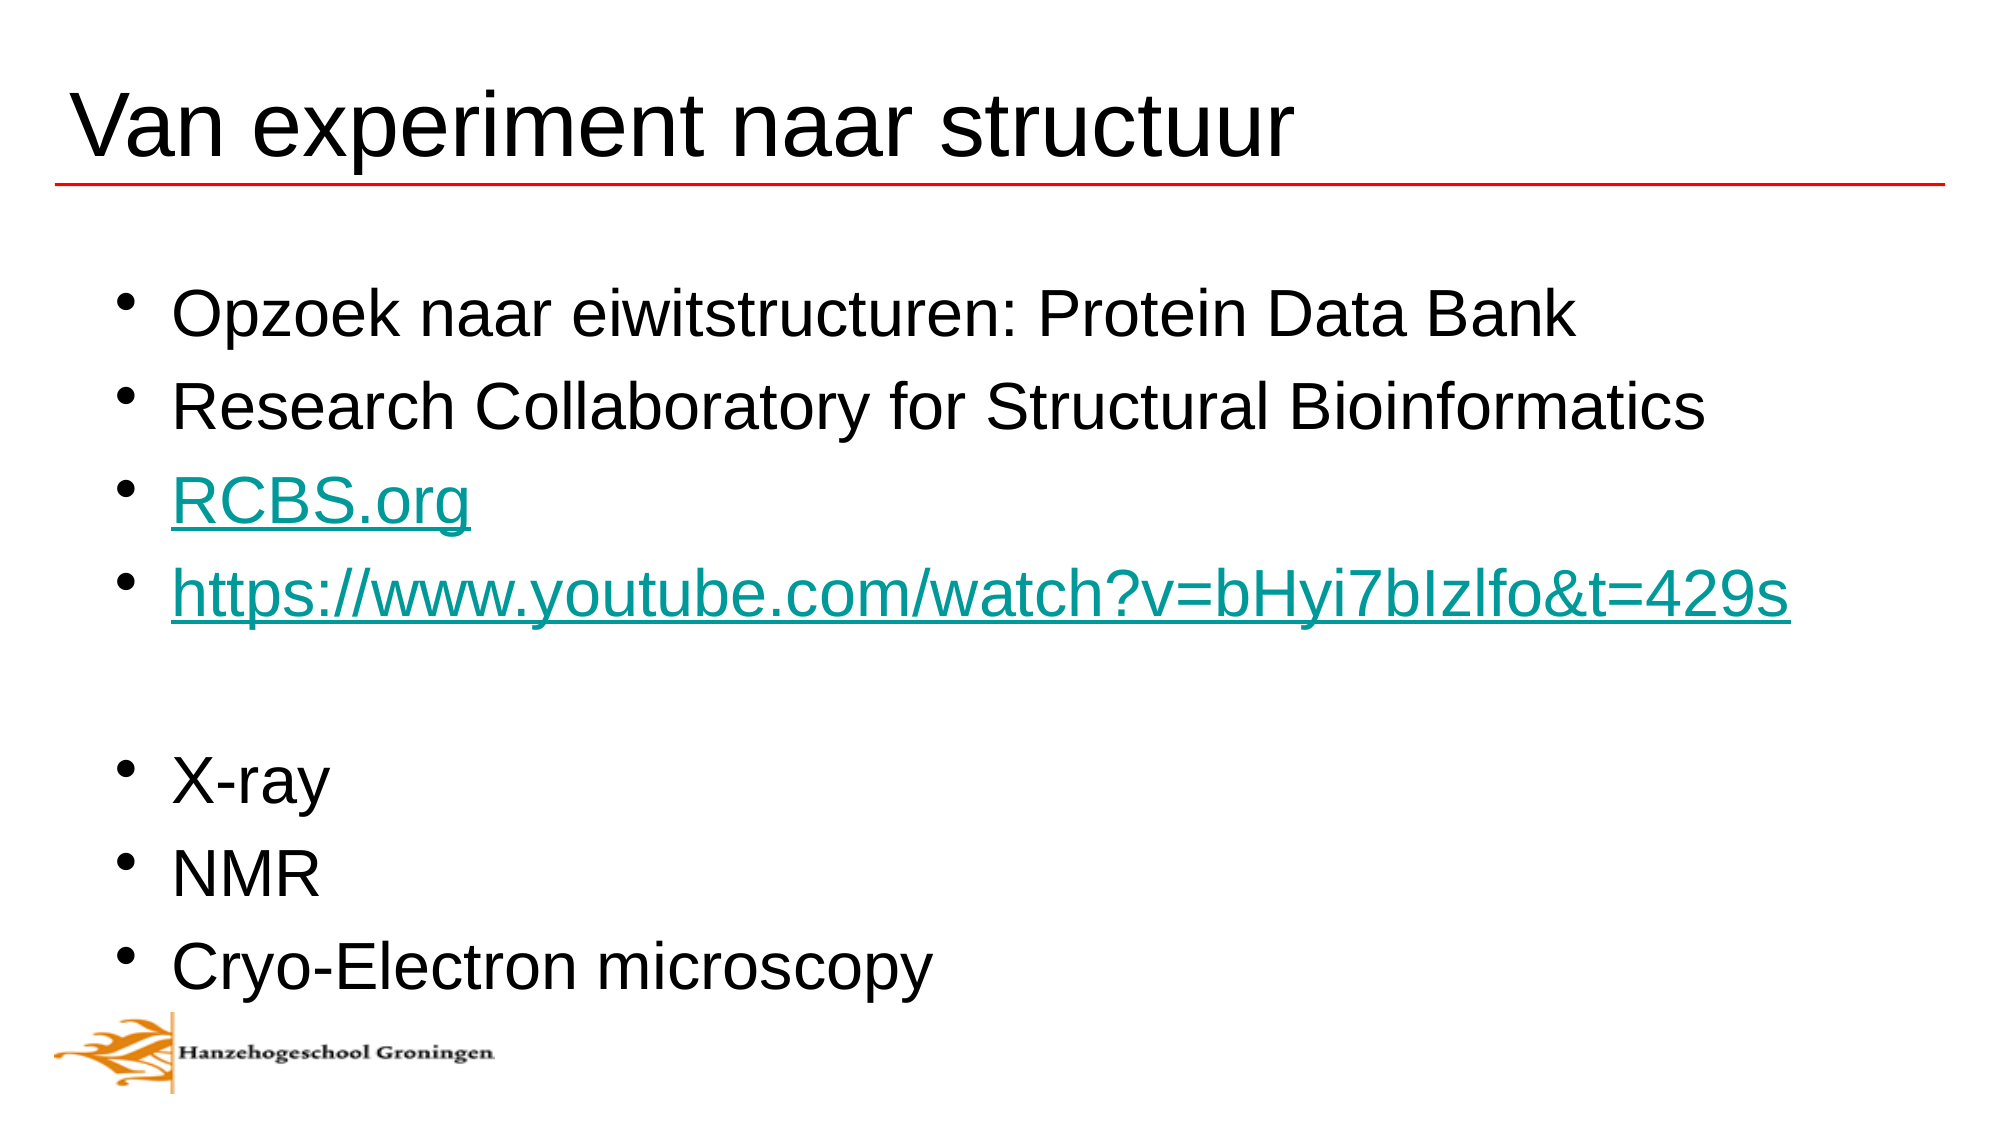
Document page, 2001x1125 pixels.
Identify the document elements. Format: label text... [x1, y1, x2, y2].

title Van experiment naar structuur [54, 54, 1946, 185]
list Opzoek naar eiwitstructuren: Protein Data Bank Research Collaboratory for Structural Bioinformatics RCBS.org https://www.youtube.com/watch?v=bHyi7bIzlfo&t=429s X-ray NMR Cryo-Electron microscopy [99, 262, 1900, 1005]
picture [54, 1012, 495, 1094]
